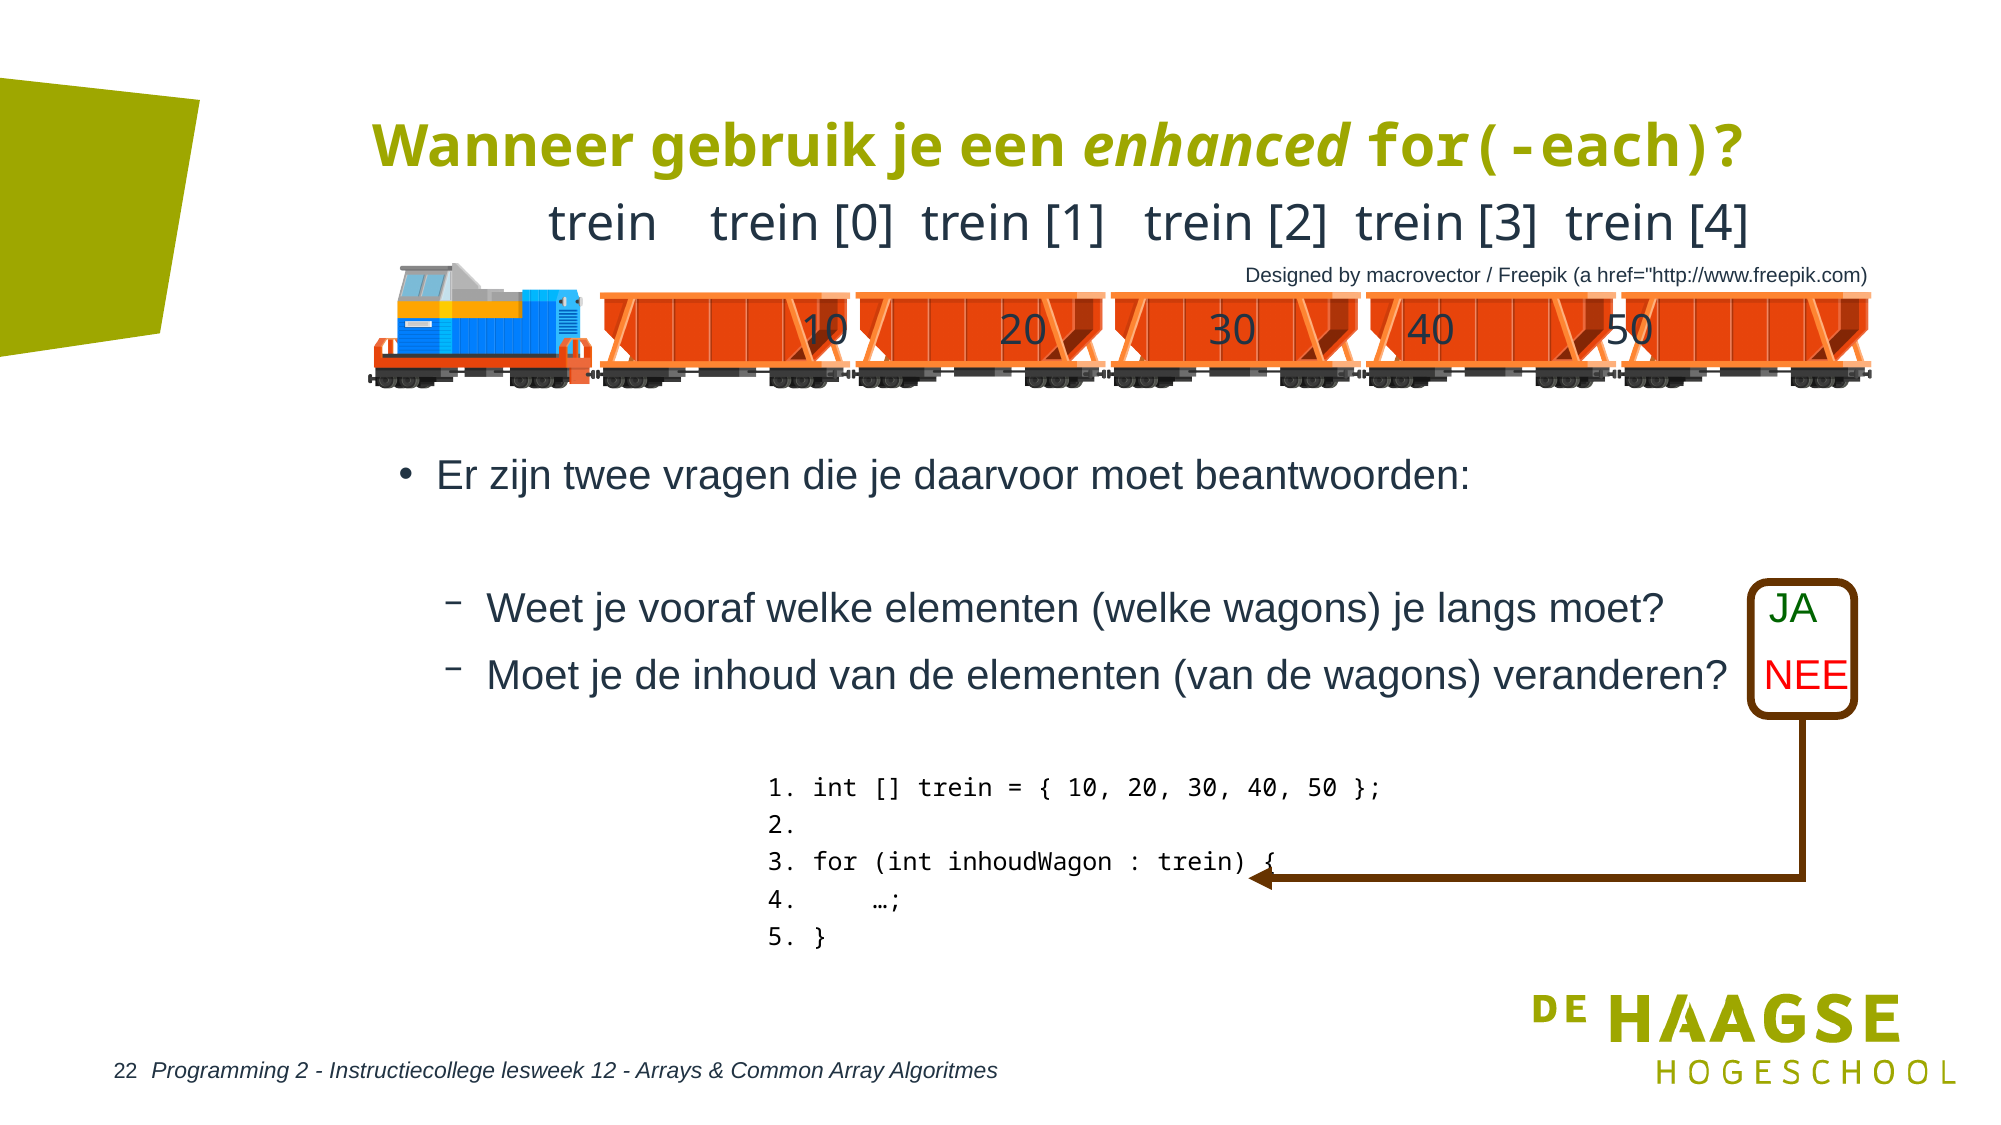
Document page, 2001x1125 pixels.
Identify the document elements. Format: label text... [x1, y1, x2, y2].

picture [367, 262, 1872, 389]
picture [1507, 1064, 1981, 1109]
footer Programming 2 - Instructiecollege lesweek 12 - Arrays & Common Array Algoritmes [149, 1050, 1386, 1082]
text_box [1444, 519, 1607, 1075]
slide_number 22 [43, 1052, 138, 1081]
text_box [1750, 582, 1855, 716]
text_box trein trein [0] trein [1] trein [2] trein [3] trein [4] [495, 182, 1766, 258]
title Wanneer gebruik je een enhanced for(-each)? [372, 108, 2000, 180]
text_box Designed by macrovector / Freepik (a href="http://www.freepik.com) [1230, 253, 1883, 294]
list Er zijn twee vragen die je daarvoor moet beantwoorden: Weet je vooraf welke elementen (welke wagons) je langs moet? JA Moet je de inhoud van de elementen (van de wagons) veranderen? NEE 1. int [] trein = { 10, 20, 30, 40, 50 }; 2. 3. for (int inhoudWagon : trein) { 4. …; 5. } [383, 373, 1985, 1064]
